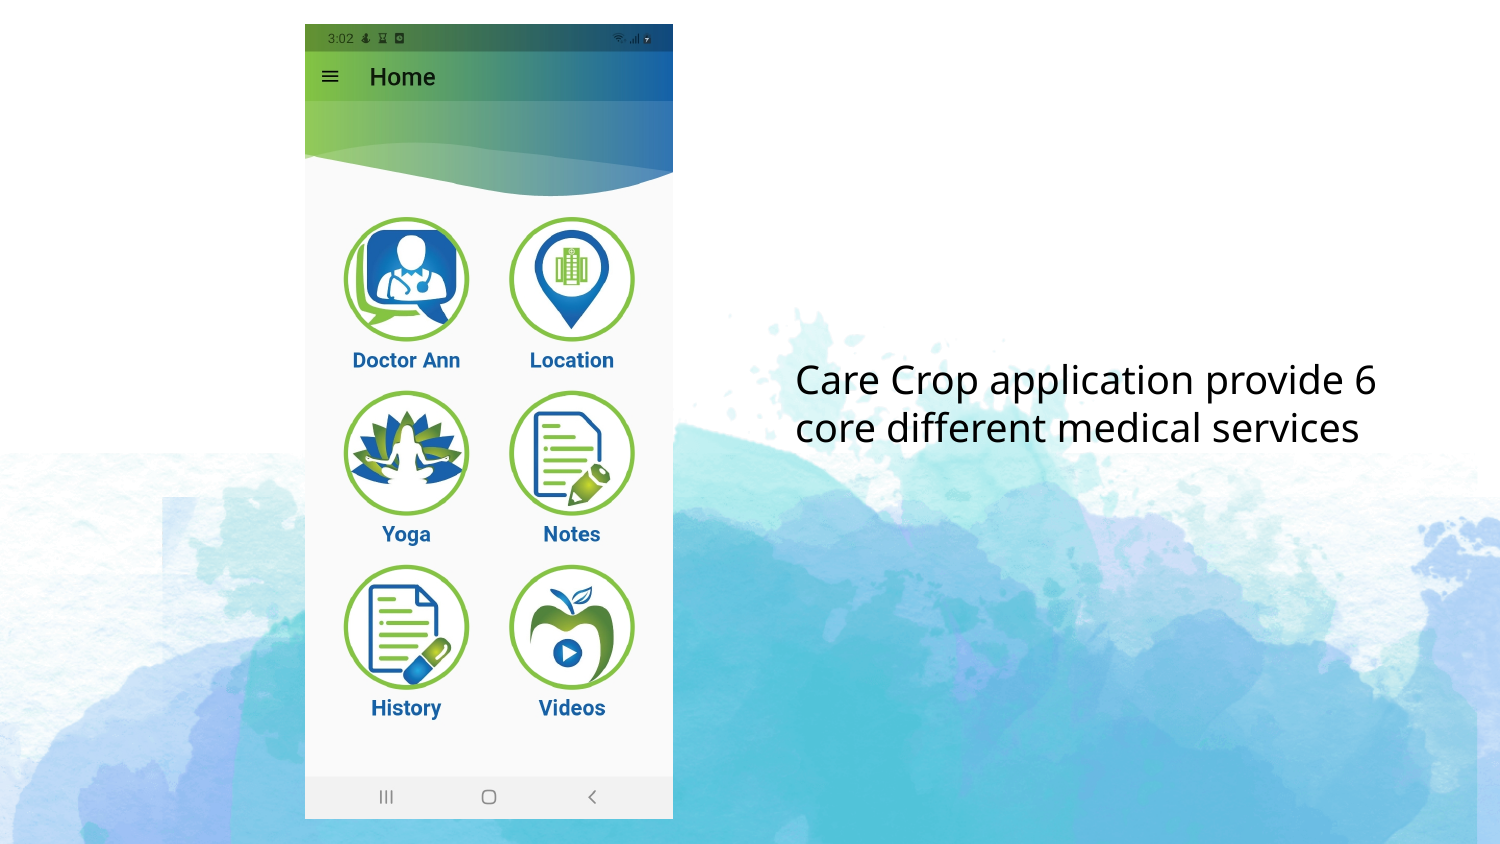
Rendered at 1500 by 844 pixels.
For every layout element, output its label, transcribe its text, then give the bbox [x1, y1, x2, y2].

text_box Care Crop application provide 6 core different medical services [780, 339, 1410, 447]
picture [0, 24, 1500, 844]
